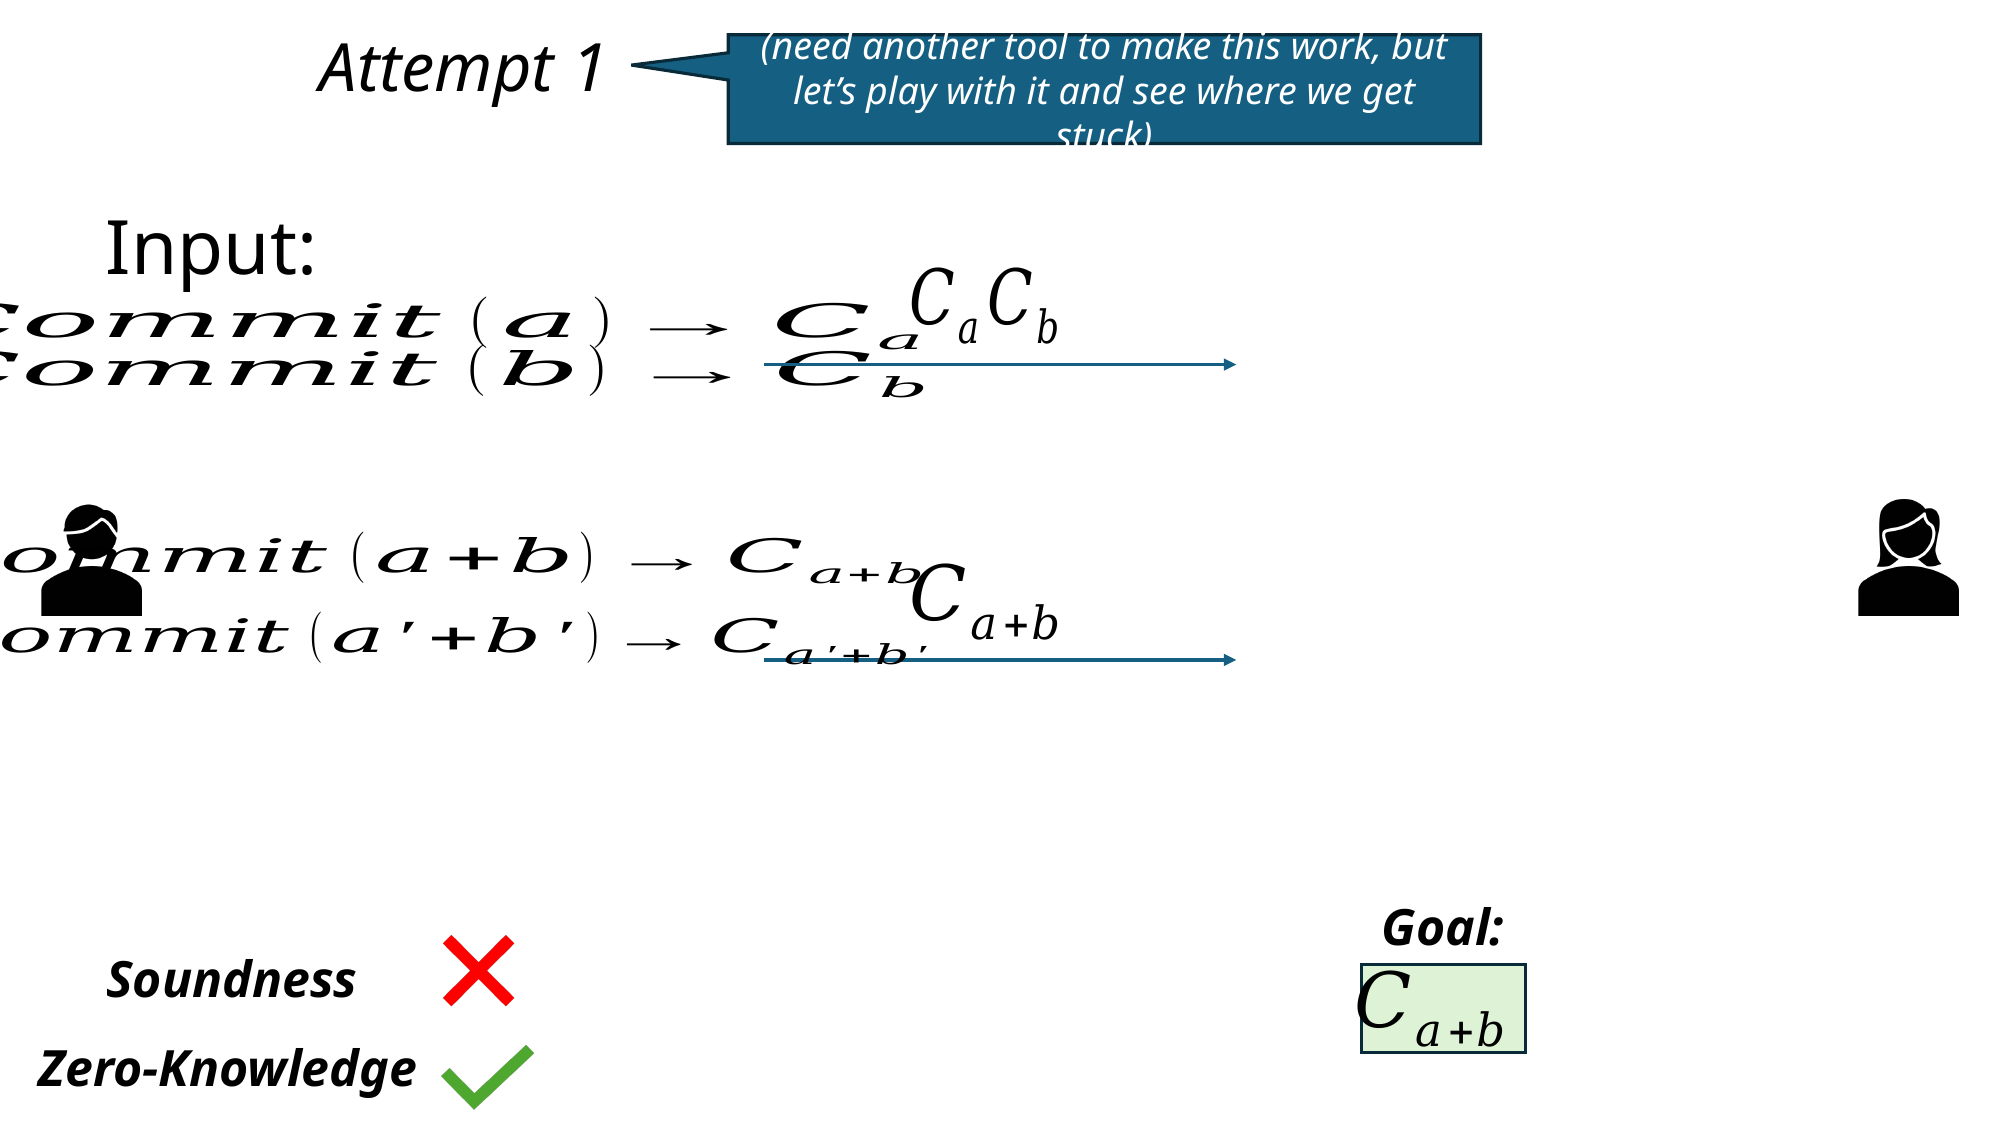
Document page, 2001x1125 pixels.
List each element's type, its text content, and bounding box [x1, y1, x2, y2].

text_box Soundness [20, 939, 429, 1015]
text_box Goal: [1366, 888, 1557, 964]
picture [429, 921, 527, 1019]
picture [1833, 486, 1985, 638]
text_box [1360, 963, 1527, 1054]
text_box Attempt 1 [304, 0, 1631, 179]
text_box Zero-Knowledge [16, 1029, 438, 1104]
picture [15, 486, 167, 638]
picture [438, 1028, 536, 1125]
